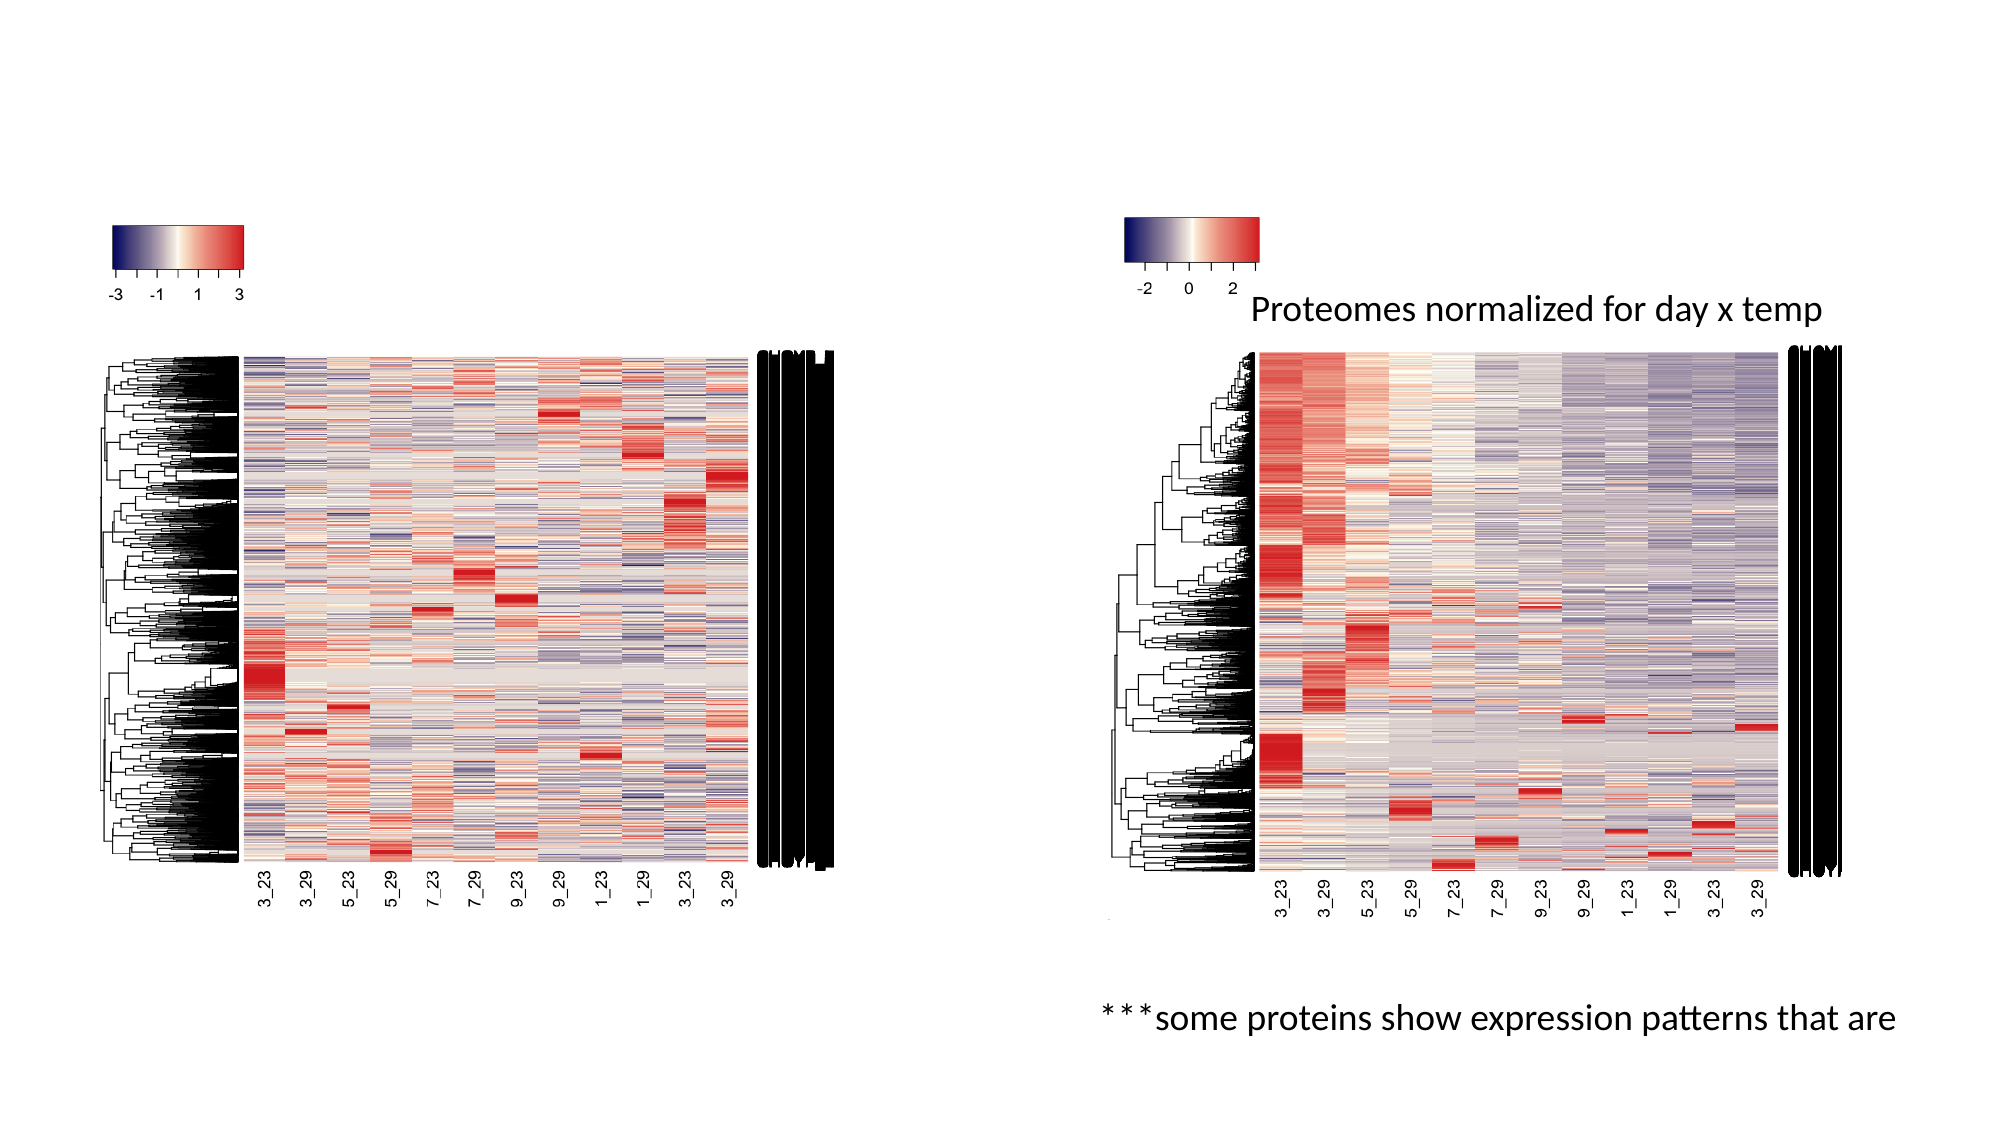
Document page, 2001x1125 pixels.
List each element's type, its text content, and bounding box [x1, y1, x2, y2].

text_box ***some proteins show expression patterns that are [1084, 985, 1922, 1046]
picture [1108, 205, 1842, 920]
picture [100, 218, 834, 907]
